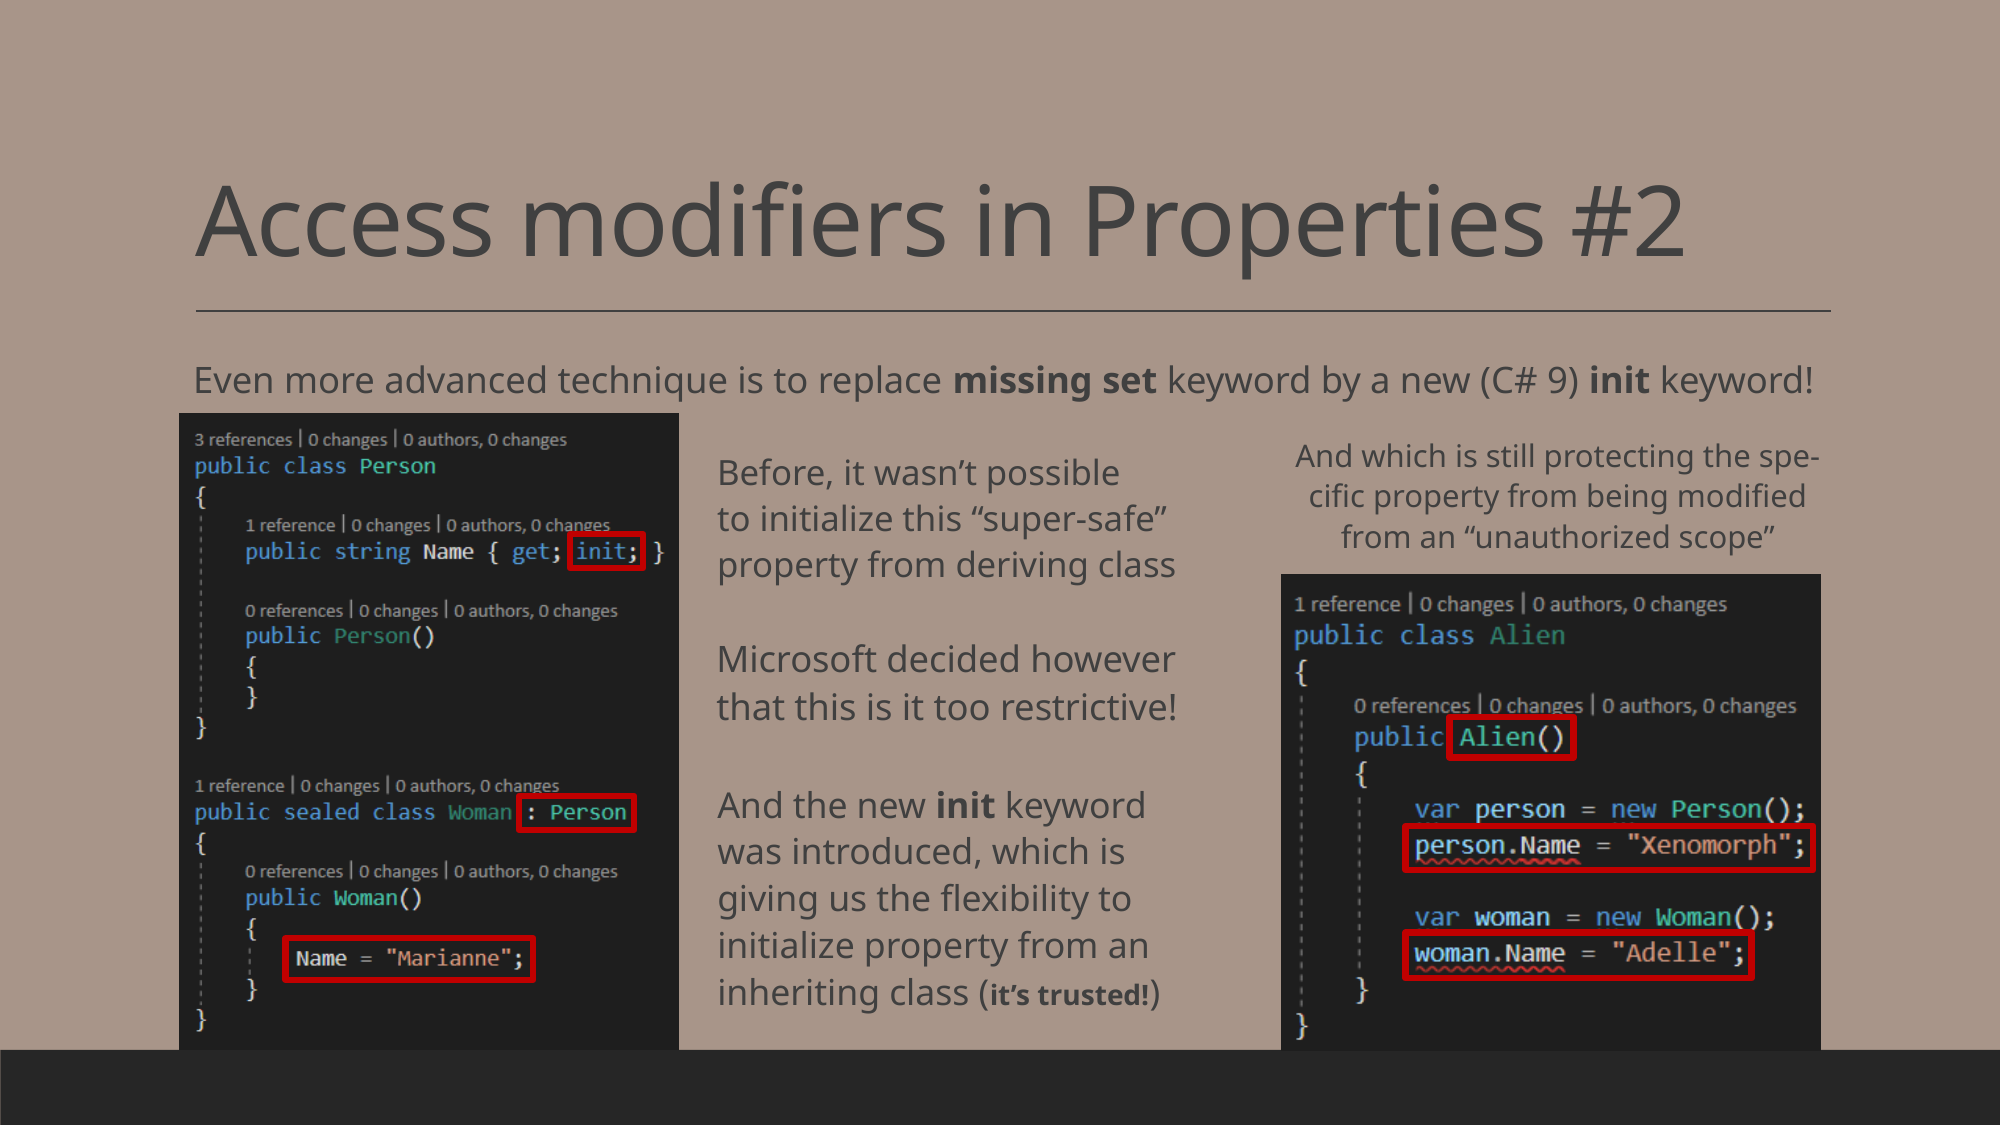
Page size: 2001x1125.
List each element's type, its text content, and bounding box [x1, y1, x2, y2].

text_box Even more advanced technique is to replace missing set keyword by a new (C# 9) init keyword! [179, 345, 1830, 412]
picture [1280, 573, 1822, 1052]
picture [178, 412, 679, 1051]
text_box And which is still protecting the spe- cific property from being modified from an “unauthorized scope” [1281, 425, 1821, 572]
title Access modifiers in Properties #2 [180, 47, 1830, 285]
text_box And the new init keyword was introduced, which is giving us the flexibility to initialize property from an inheriting class (it’s trusted!) [702, 770, 1180, 1024]
text_box Microsoft decided however that this is it too restrictive! [702, 624, 1180, 747]
text_box Before, it wasn’t possible to initialize this “super-safe” property from deriving class [702, 439, 1180, 597]
